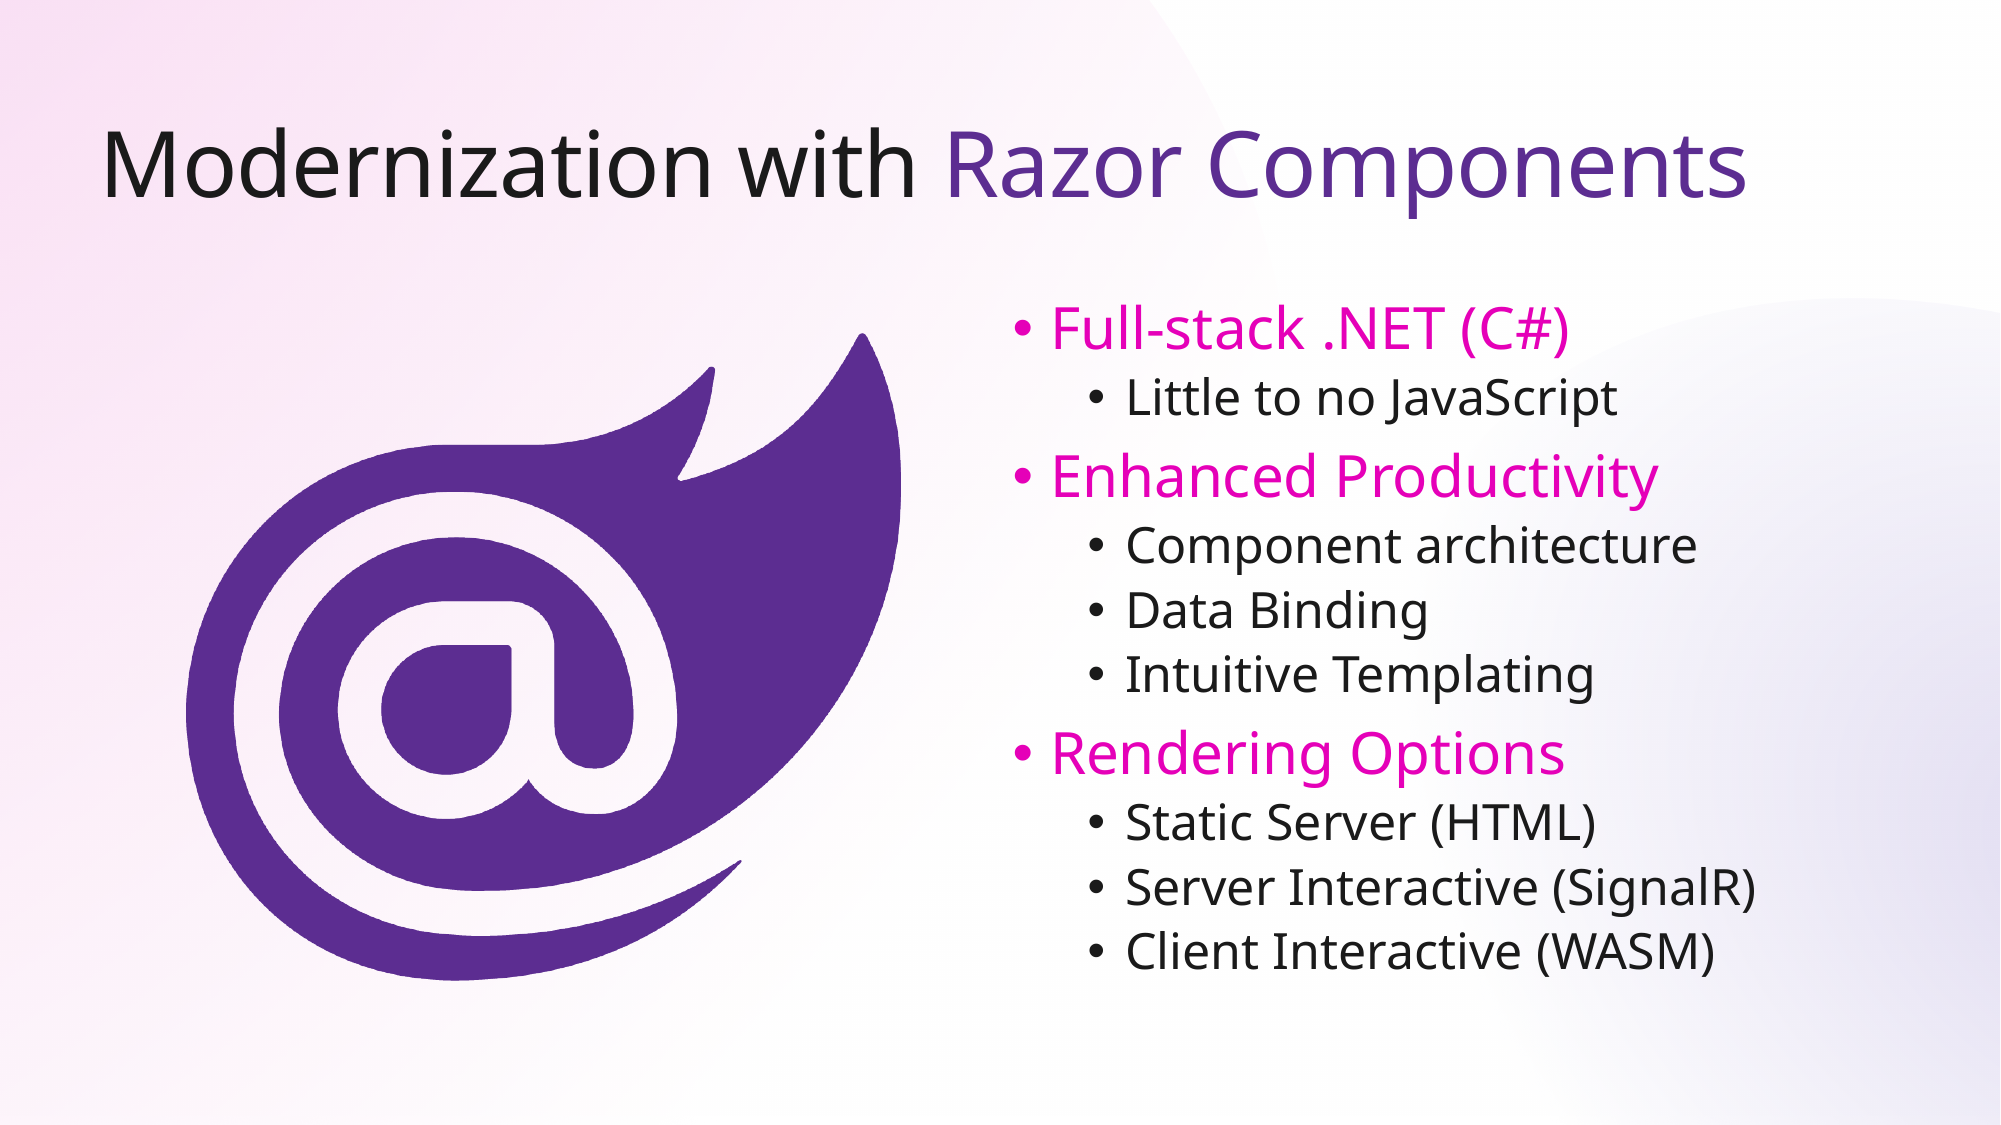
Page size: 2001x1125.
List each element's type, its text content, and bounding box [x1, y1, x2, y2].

list Full-stack .NET (C#) Little to no JavaScript Enhanced Productivity Component architecture Data Binding Intuitive Templating Rendering Options Static Server (HTML) Server Interactive (SignalR) Client Interactive (WASM) [1012, 299, 1900, 1014]
picture [0, 0, 2001, 1125]
title Modernization with Razor Components [99, 99, 1900, 235]
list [186, 299, 901, 1014]
